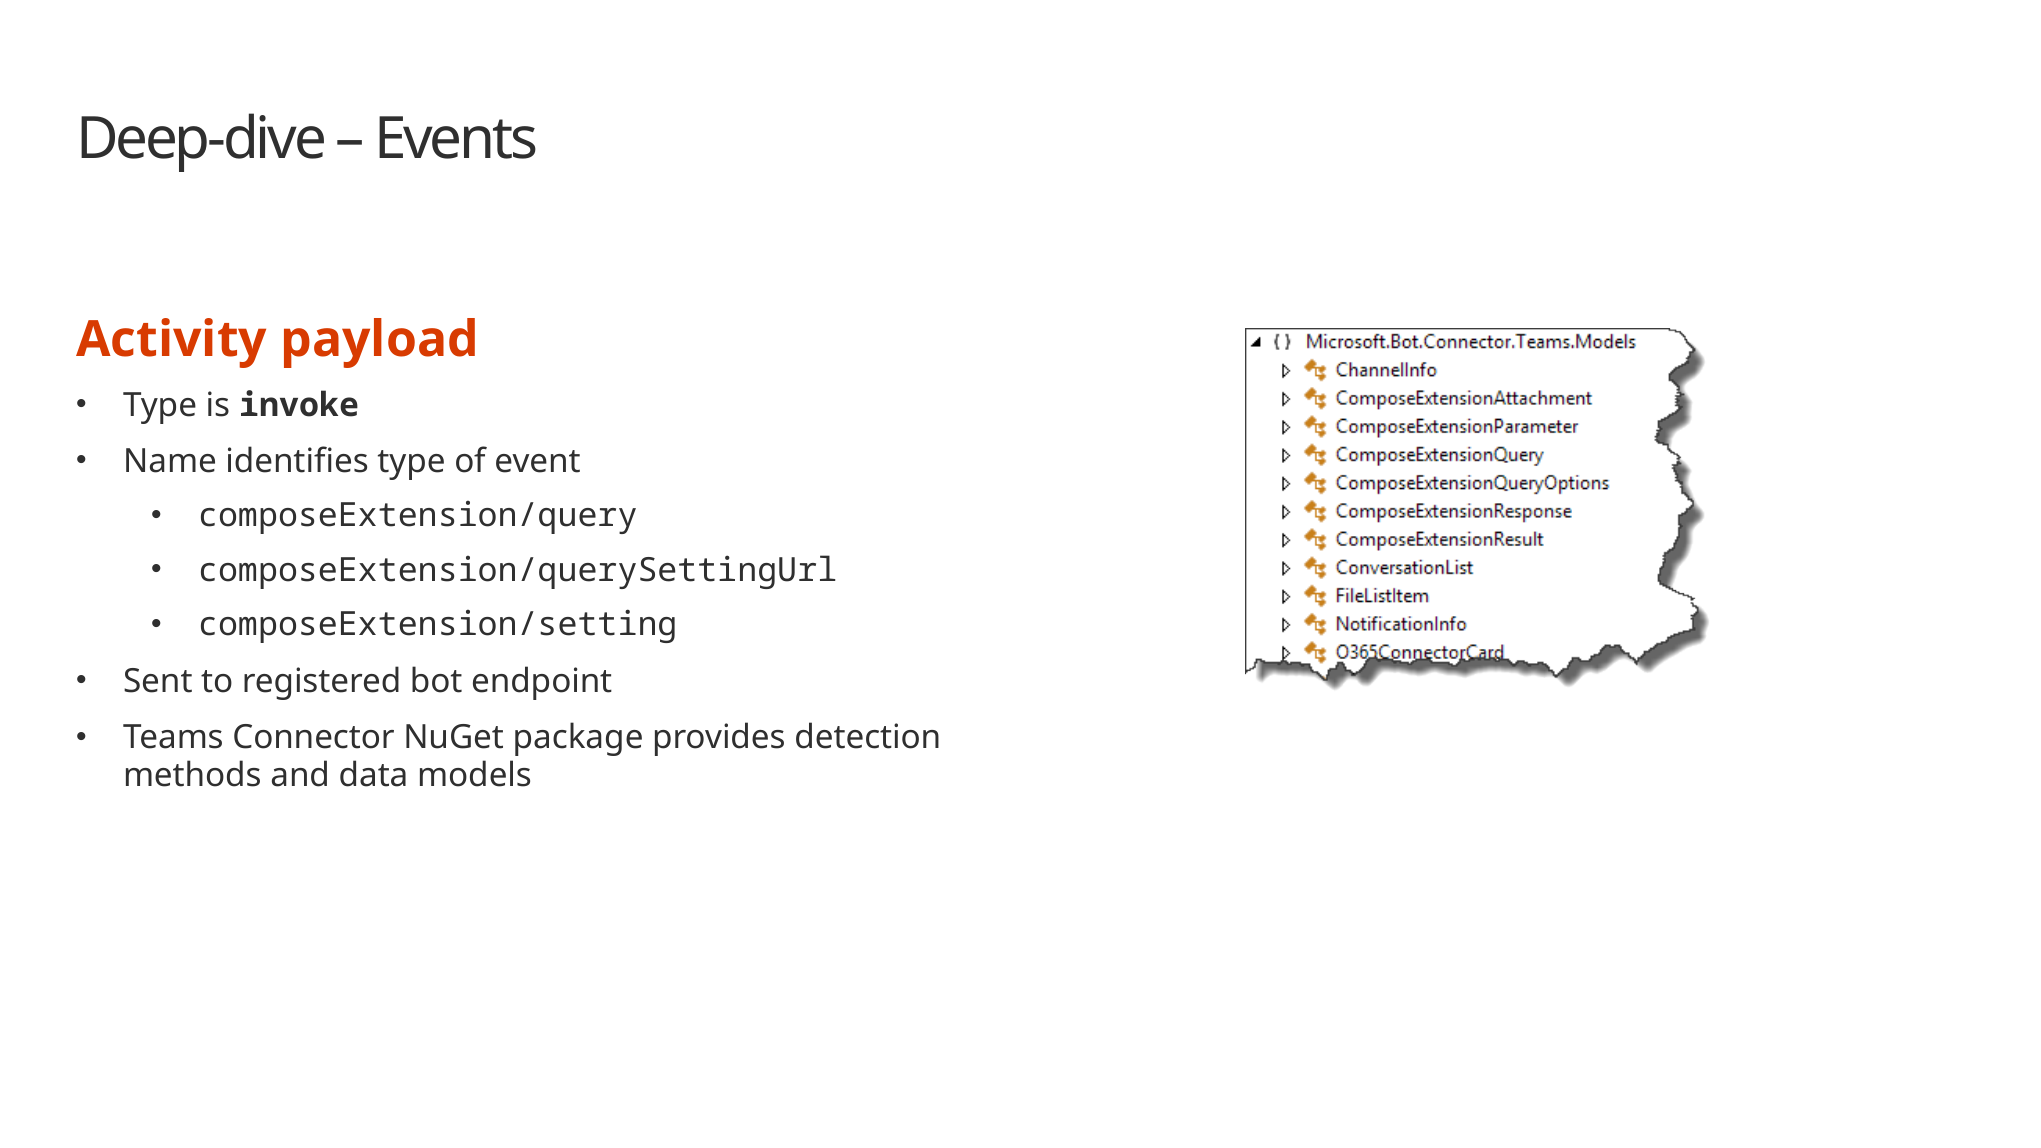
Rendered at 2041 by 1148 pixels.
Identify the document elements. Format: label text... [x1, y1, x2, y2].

title Deep-dive – Events [76, 103, 1969, 172]
list Activity payload Type is invoke Name identifies type of event composeExtension/query composeExtension/querySettingUrl composeExtension/setting Sent to registered bot endpoint Teams Connector NuGet package provides detection methods and data models [76, 328, 1004, 836]
picture [1245, 328, 1731, 717]
